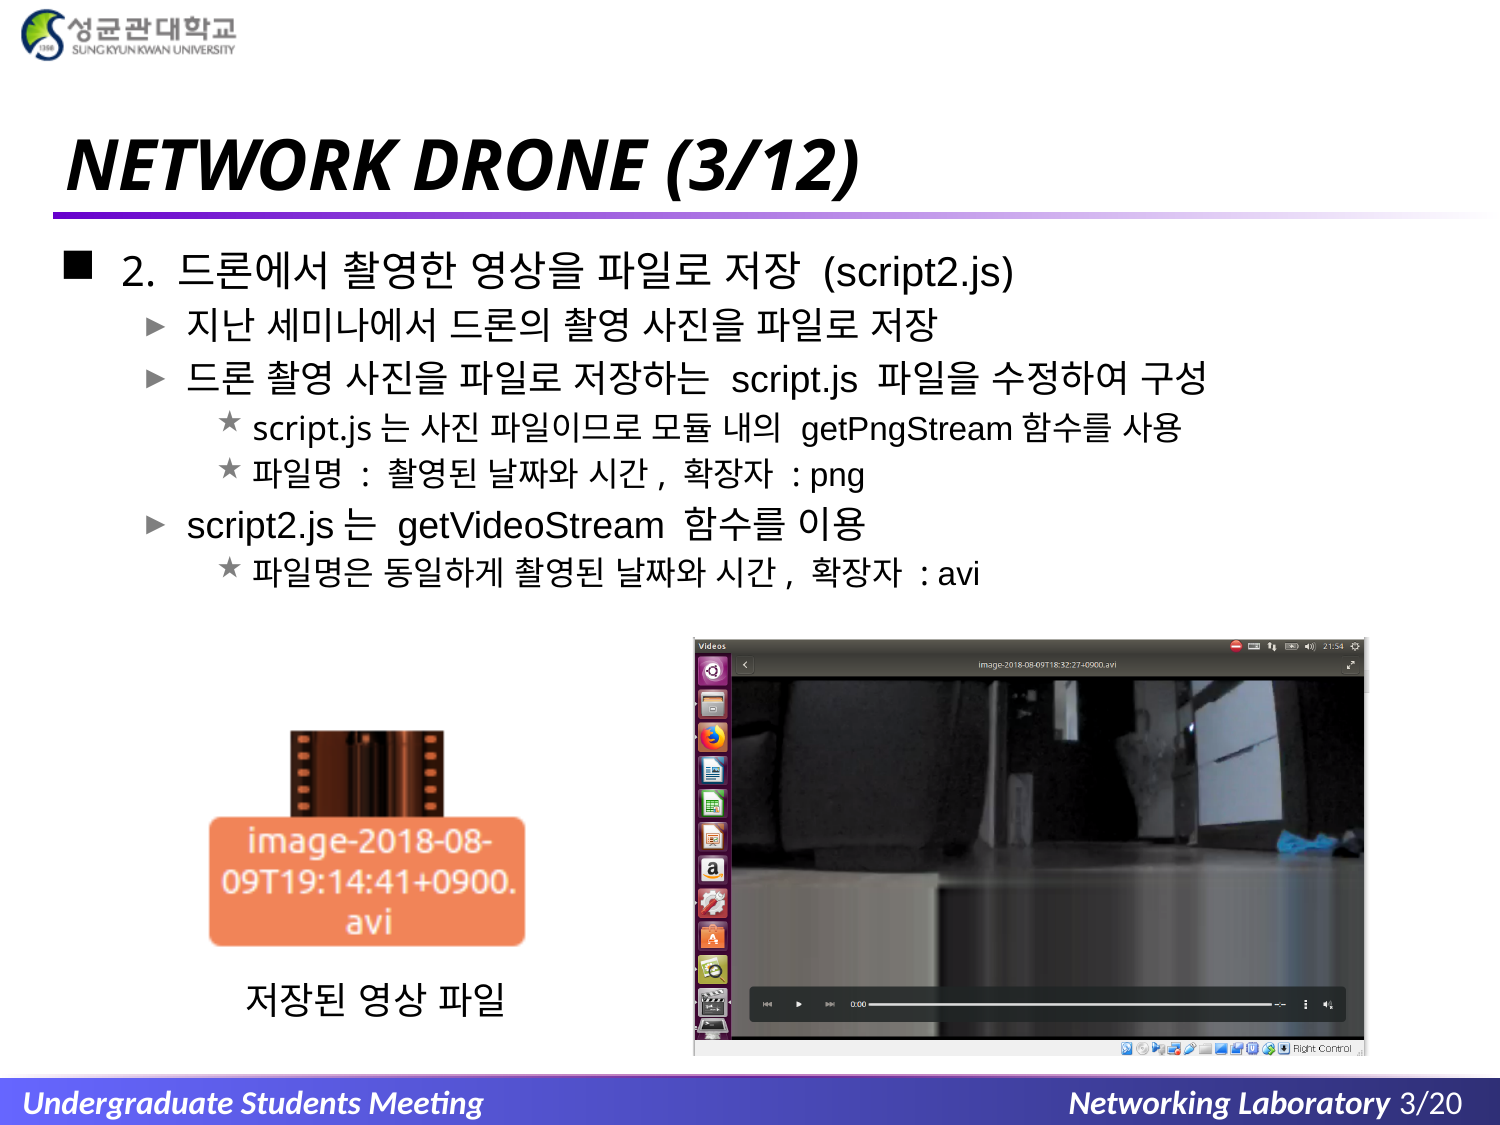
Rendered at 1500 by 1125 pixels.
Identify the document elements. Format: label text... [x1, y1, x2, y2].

picture [692, 637, 1370, 1056]
picture [0, 0, 254, 65]
picture [162, 687, 581, 976]
list 2. 드론에서 촬영한 영상을 파일로 저장 (script2.js) 지난 세미나에서 드론의 촬영 사진을 파일로 저장 드론 촬영 사진을 파일로 저장하는 script.js 파일을 수정하여 구성 script.js는 사진 파일이므로 모듈 내의 getPngStream함수를 사용 파일명 : 촬영된 날짜와 시간, 확장자 : png script2.js는 getVideoStream 함수를 이용 파일명은 동일하게 촬영된 날짜와 시간, 확장자 : avi [50, 237, 1388, 975]
title NETWORK DRONE (3/12) [50, 24, 1463, 213]
text_box 저장된 영상 파일 [230, 982, 581, 1030]
